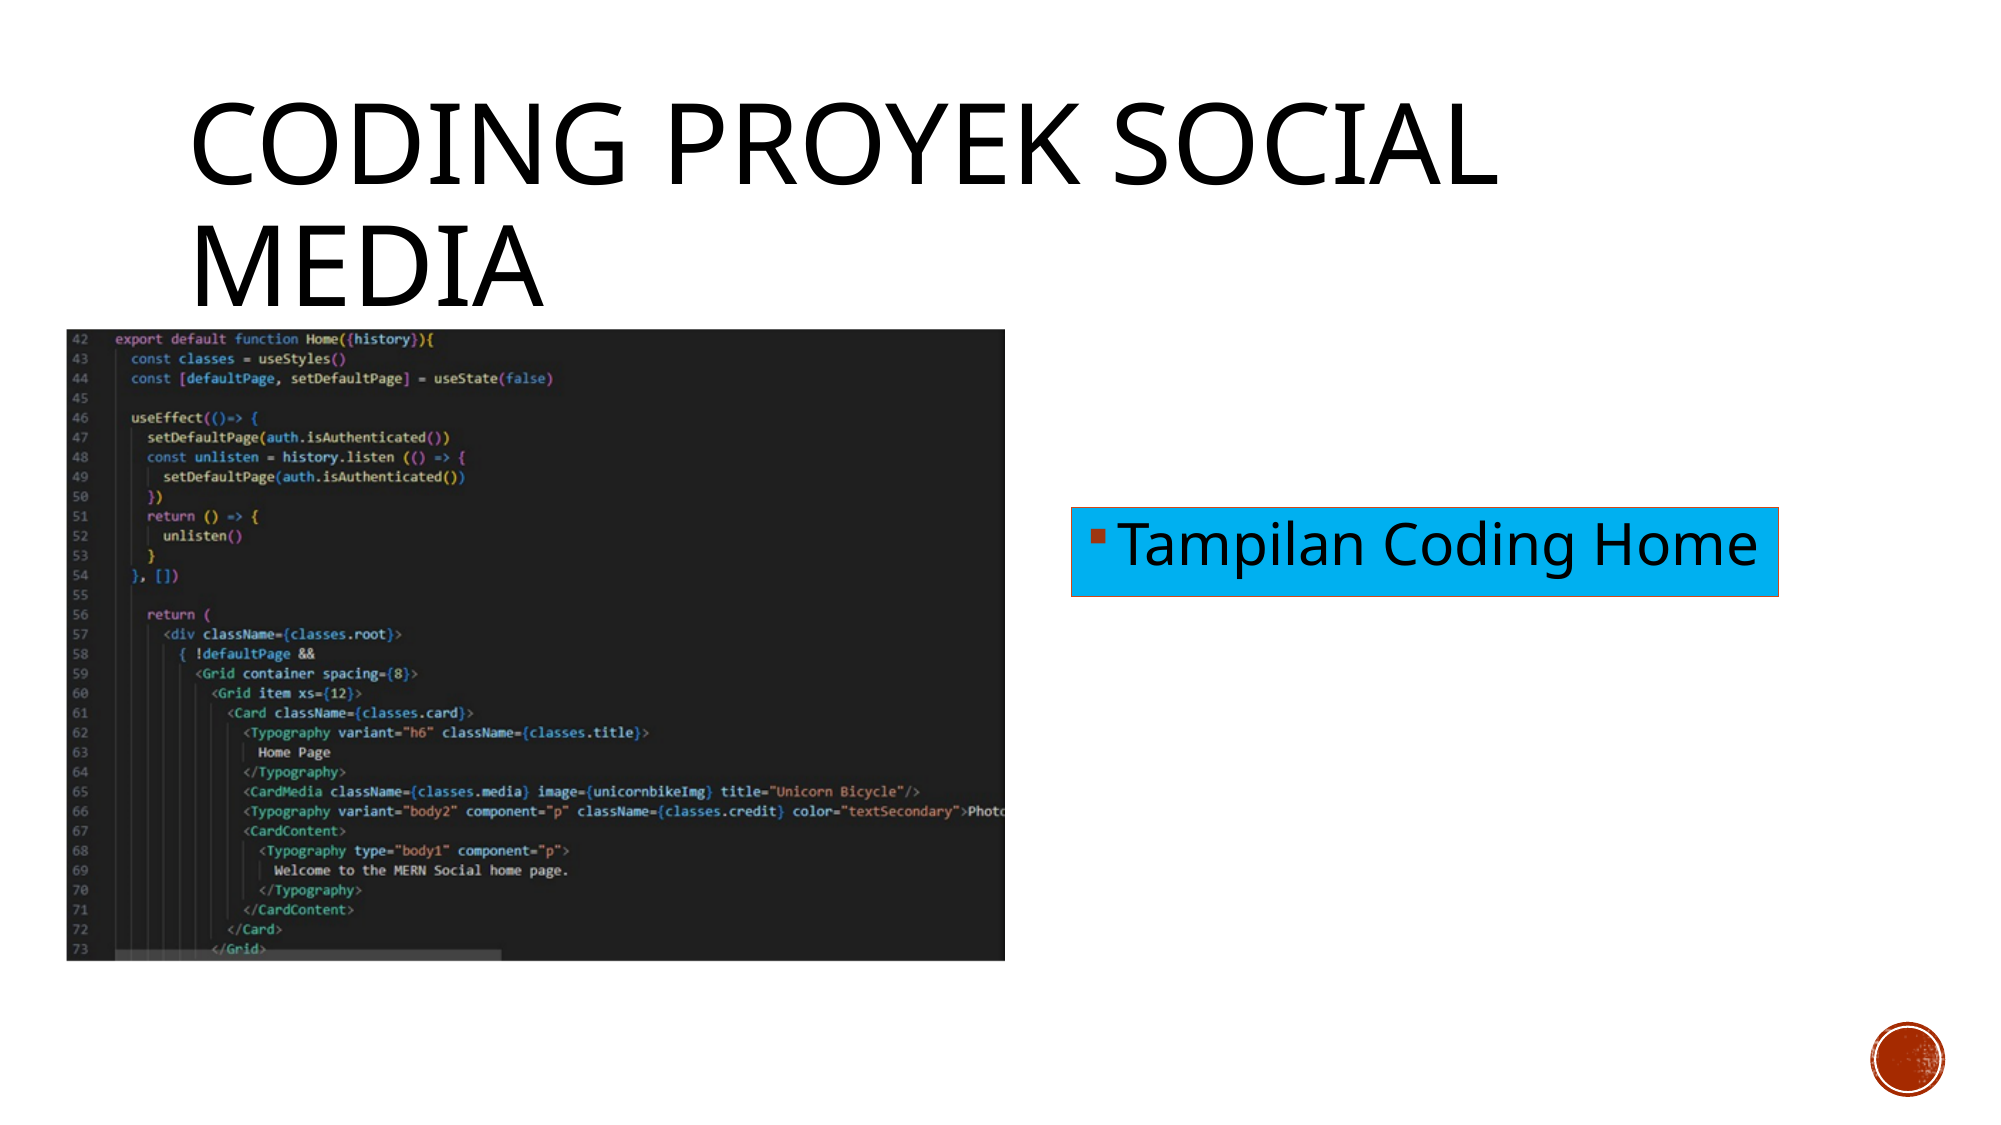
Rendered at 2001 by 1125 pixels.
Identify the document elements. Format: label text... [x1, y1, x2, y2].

title Coding Proyek Social Media [172, 76, 1823, 341]
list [67, 332, 1004, 962]
list Tampilan Coding Home [1071, 507, 1779, 597]
